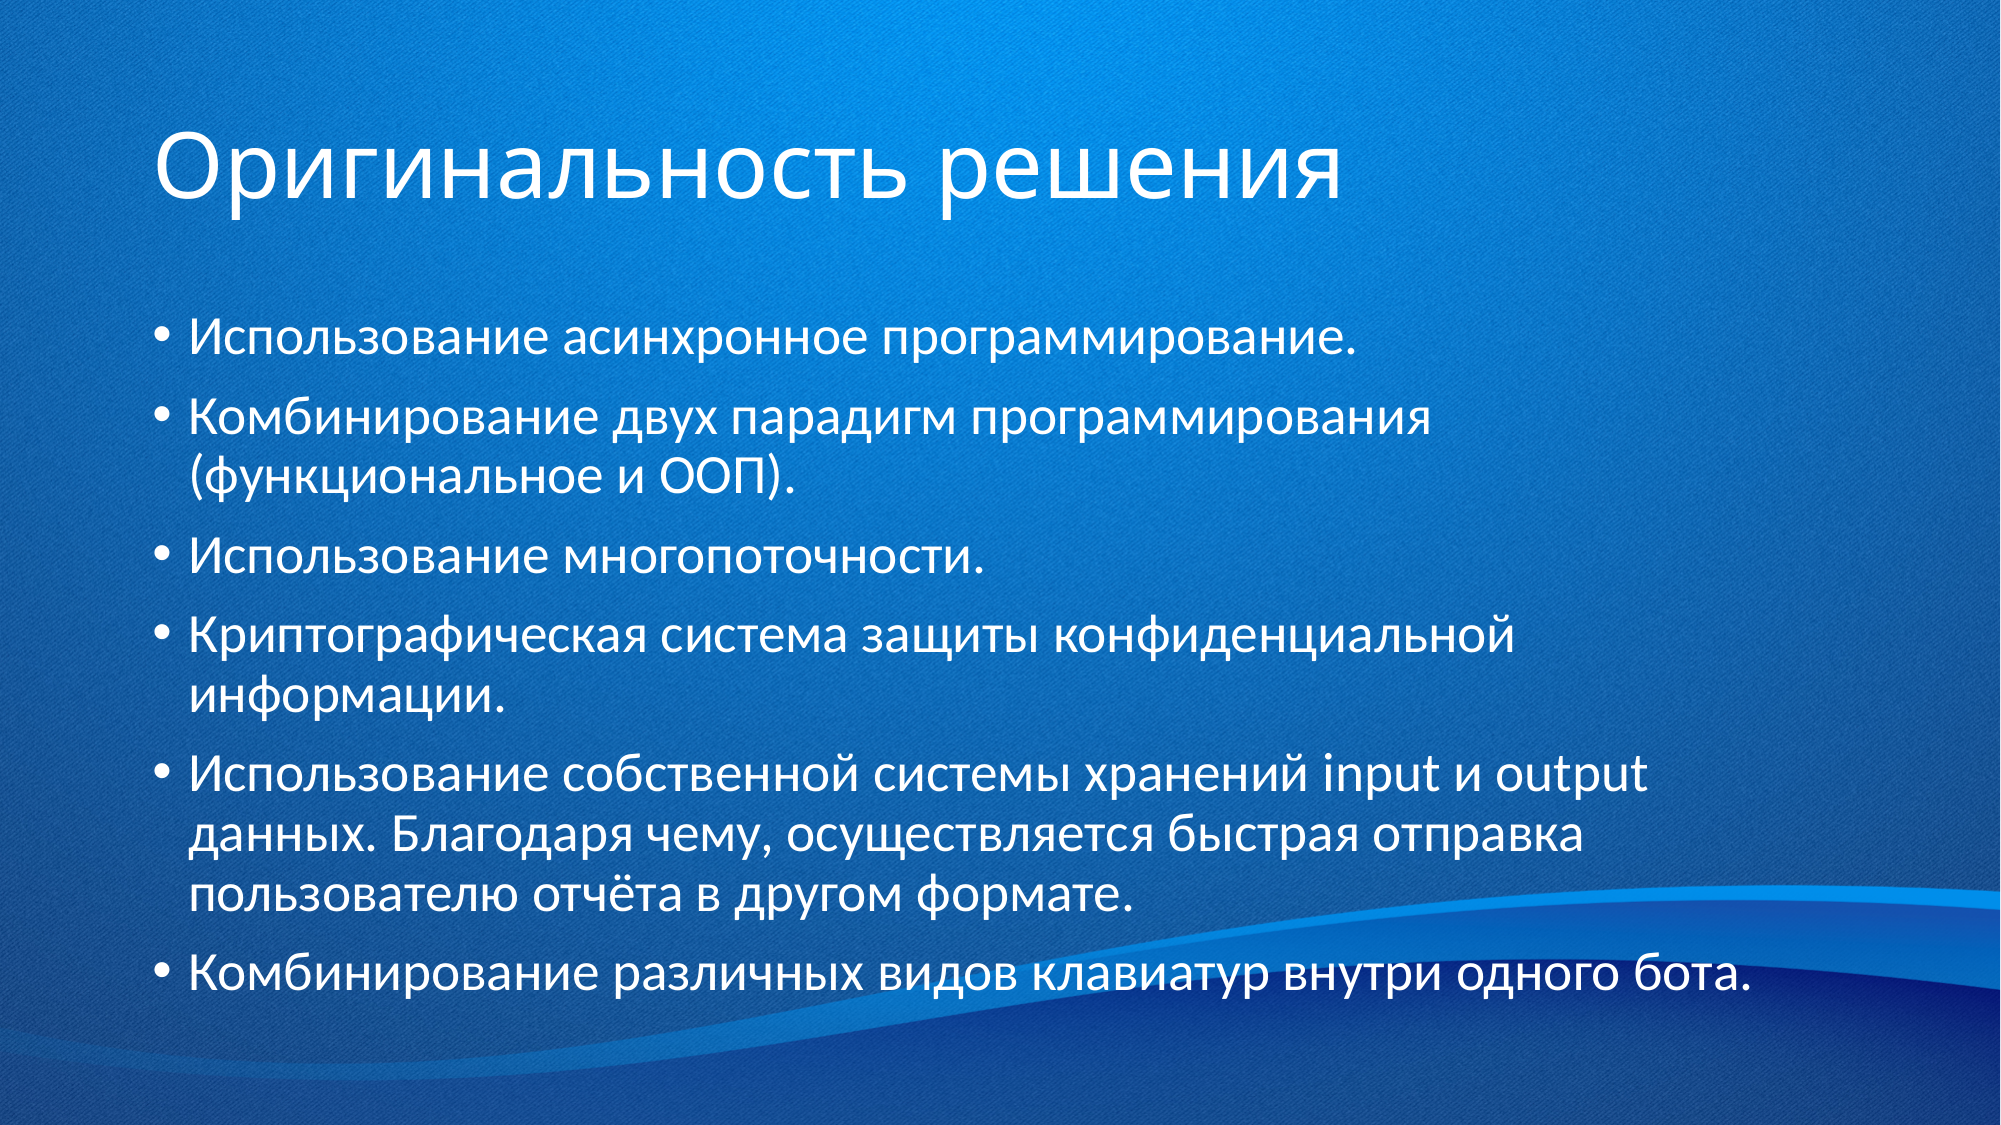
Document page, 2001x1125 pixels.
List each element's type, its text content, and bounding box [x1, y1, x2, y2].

picture [0, 0, 2001, 1125]
title Оригинальность решения [137, 59, 1863, 278]
list Использование асинхронное программирование. Комбинирование двух парадигм программирования (функциональное и ООП). Использование многопоточности. Криптографическая система защиты конфиденциальной информации. Использование собственной системы хранений input и output данных. Благодаря чему, осуществляется быстрая отправка пользователю отчёта в другом формате. Комбинирование различных видов клавиатур внутри одного бота. [137, 299, 1863, 1014]
